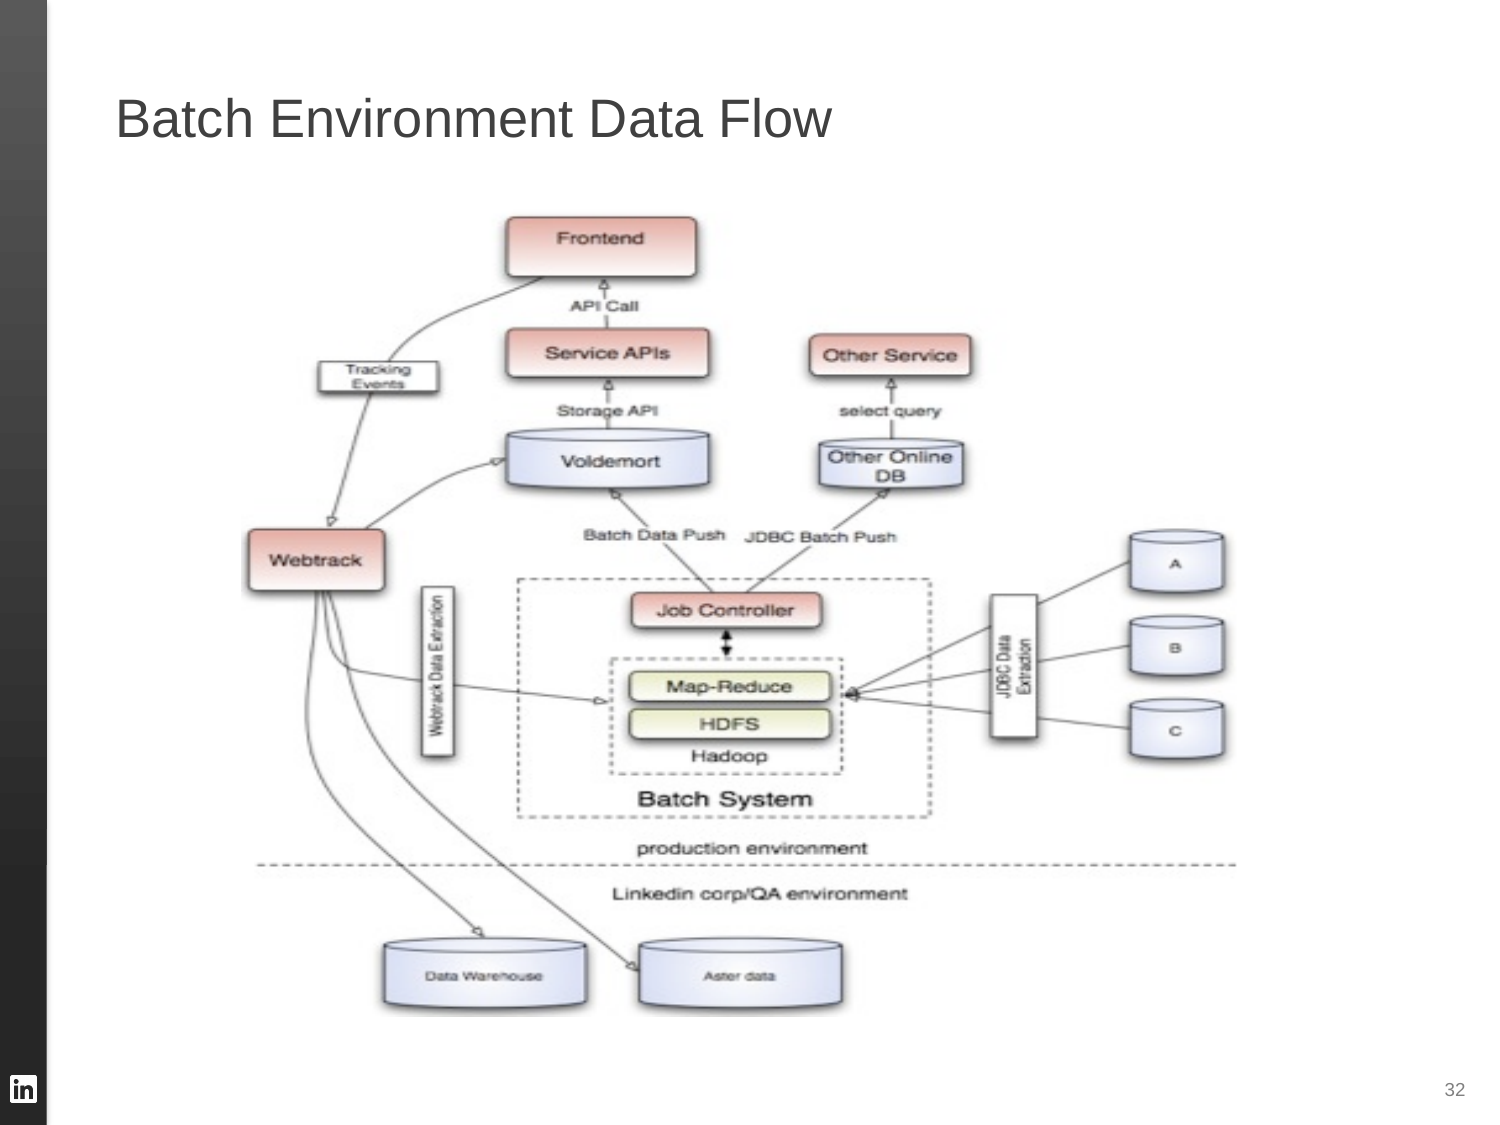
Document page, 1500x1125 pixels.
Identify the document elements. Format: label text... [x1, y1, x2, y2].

picture [10, 1075, 37, 1103]
title Batch Environment Data Flow [115, 33, 1422, 199]
picture [241, 207, 1240, 1017]
slide_number 32 [1130, 1059, 1481, 1120]
